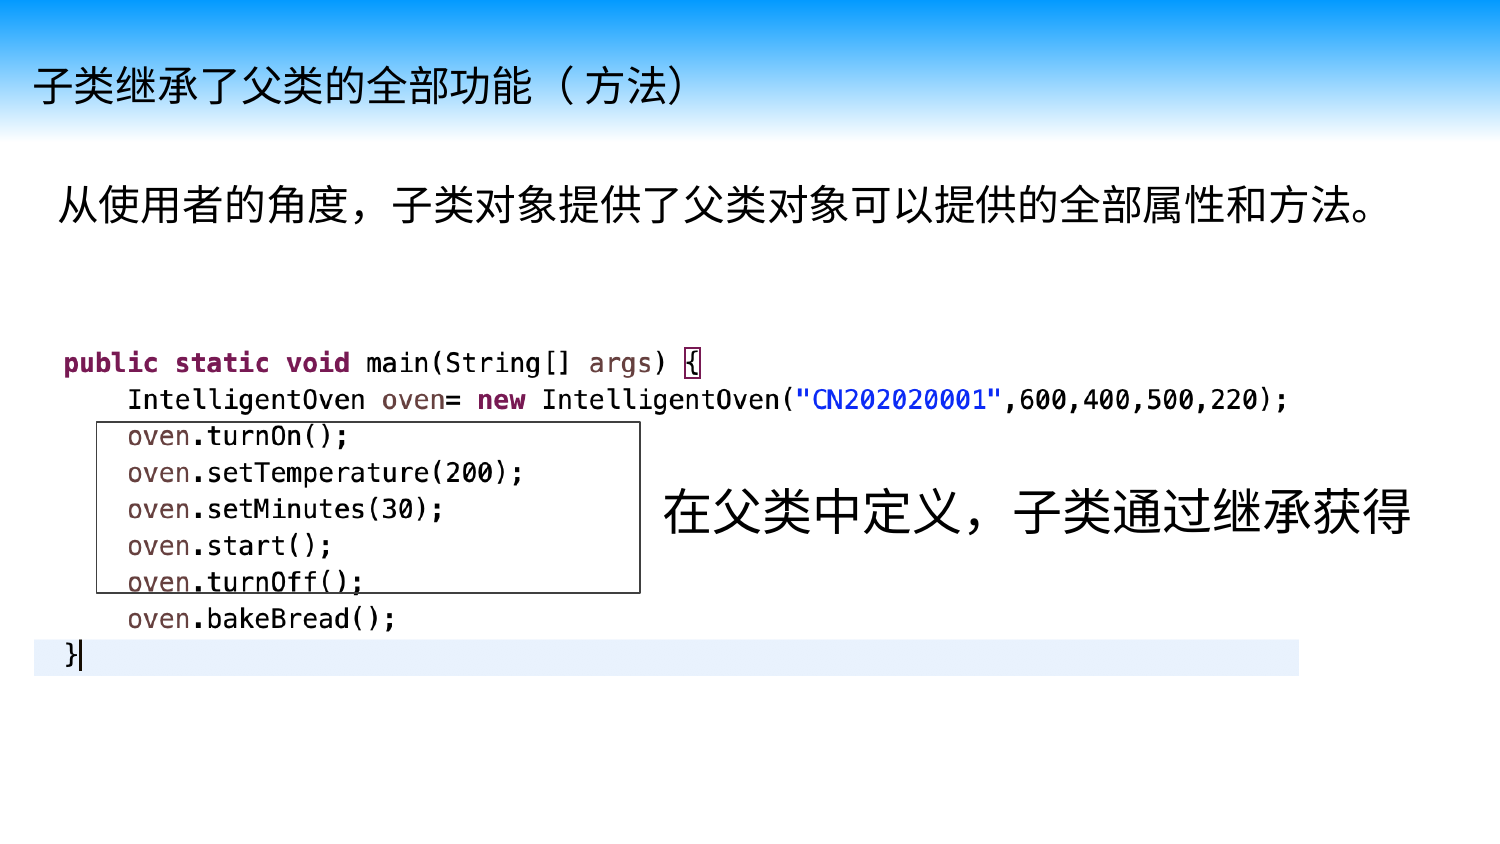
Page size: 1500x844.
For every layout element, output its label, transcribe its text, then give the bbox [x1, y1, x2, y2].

picture [34, 342, 1299, 679]
text_box 从使用者的角度，子类对象提供了父类对象可以提供的全部属性和方法。 [42, 171, 1409, 237]
text_box 在父类中定义，子类通过继承获得 [1303, 472, 1428, 548]
text_box 子类继承了父类的全部功能（ 方法） [17, 42, 1299, 118]
